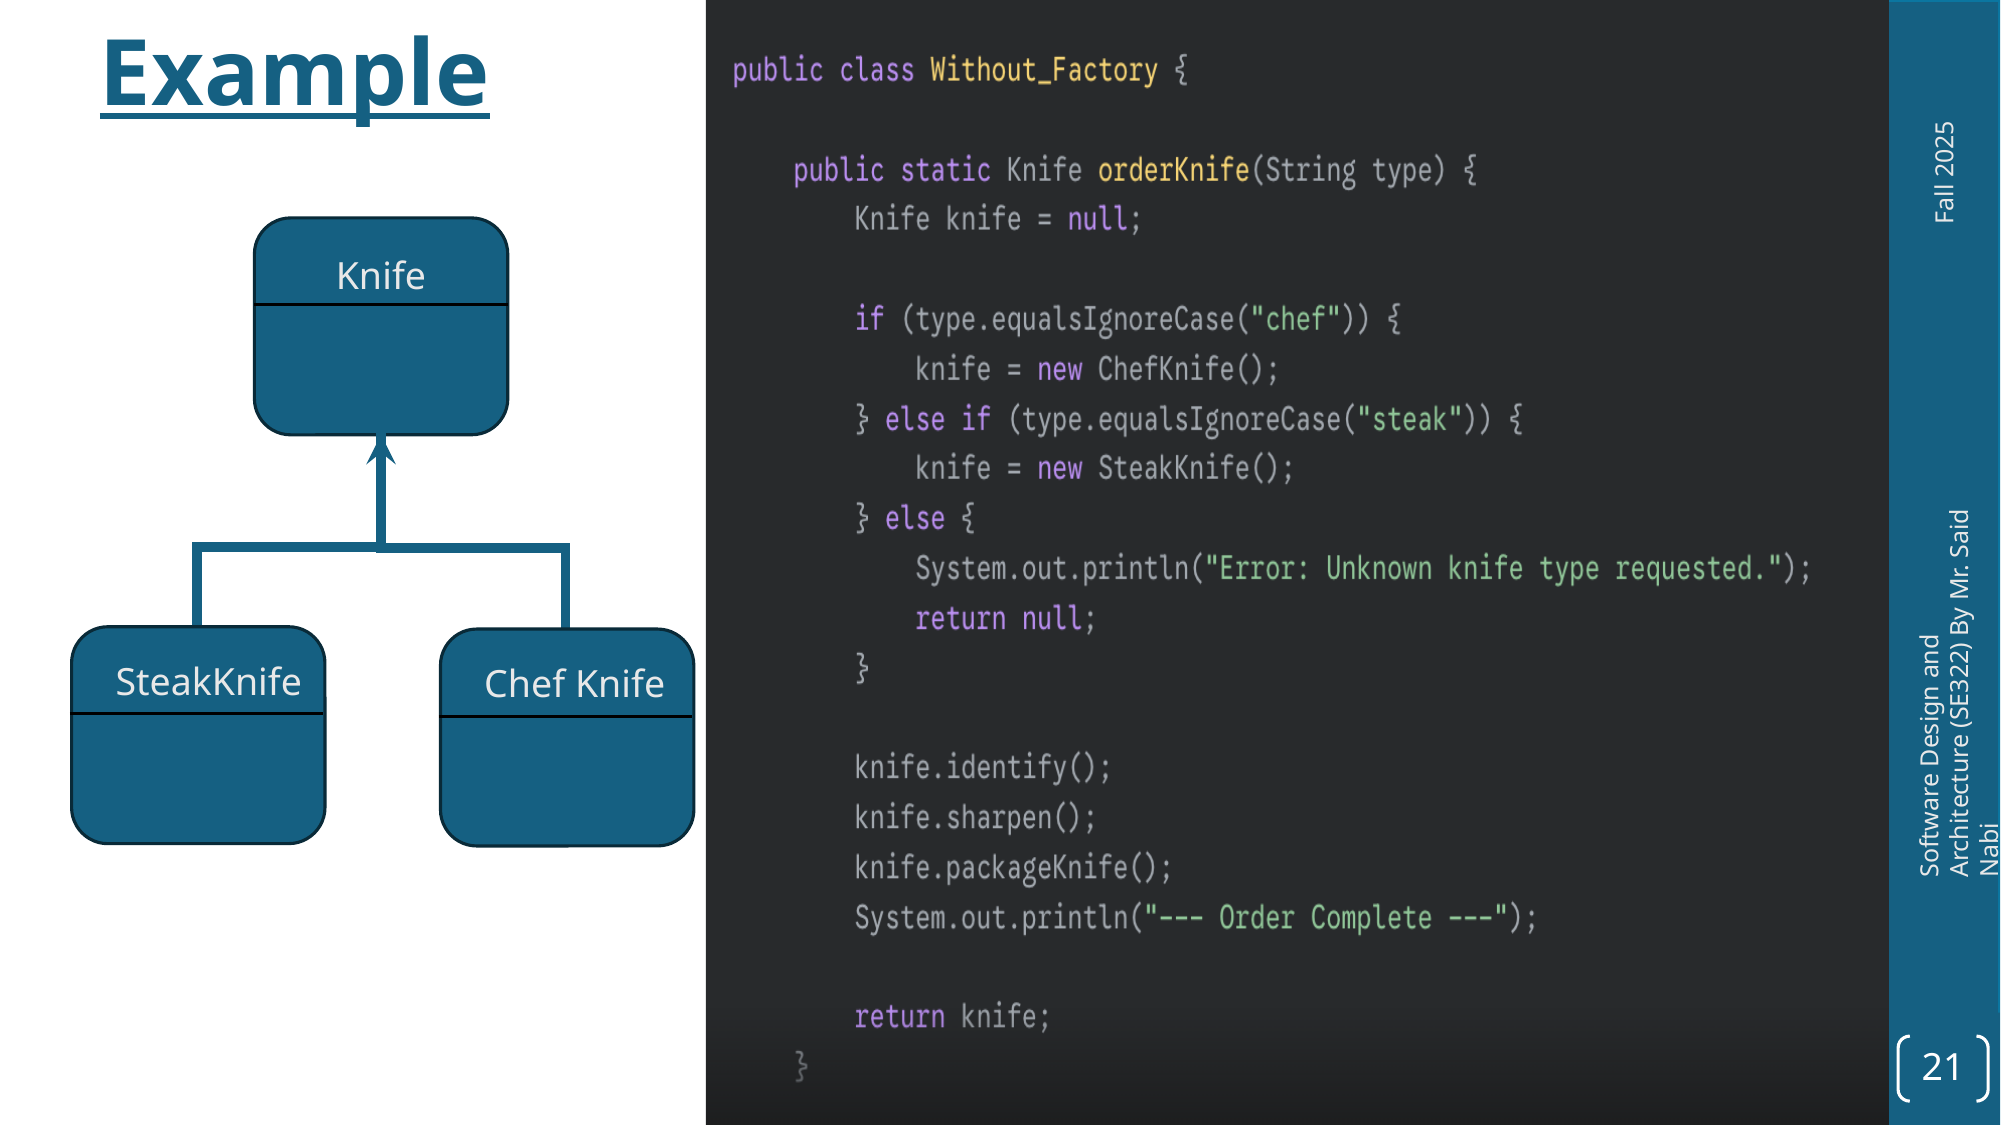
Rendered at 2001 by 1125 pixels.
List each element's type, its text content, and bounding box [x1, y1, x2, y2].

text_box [253, 217, 509, 436]
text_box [438, 628, 695, 847]
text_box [360, 453, 586, 640]
picture [705, 0, 1890, 1125]
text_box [172, 454, 405, 640]
text_box Example [85, 19, 705, 127]
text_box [69, 626, 326, 845]
